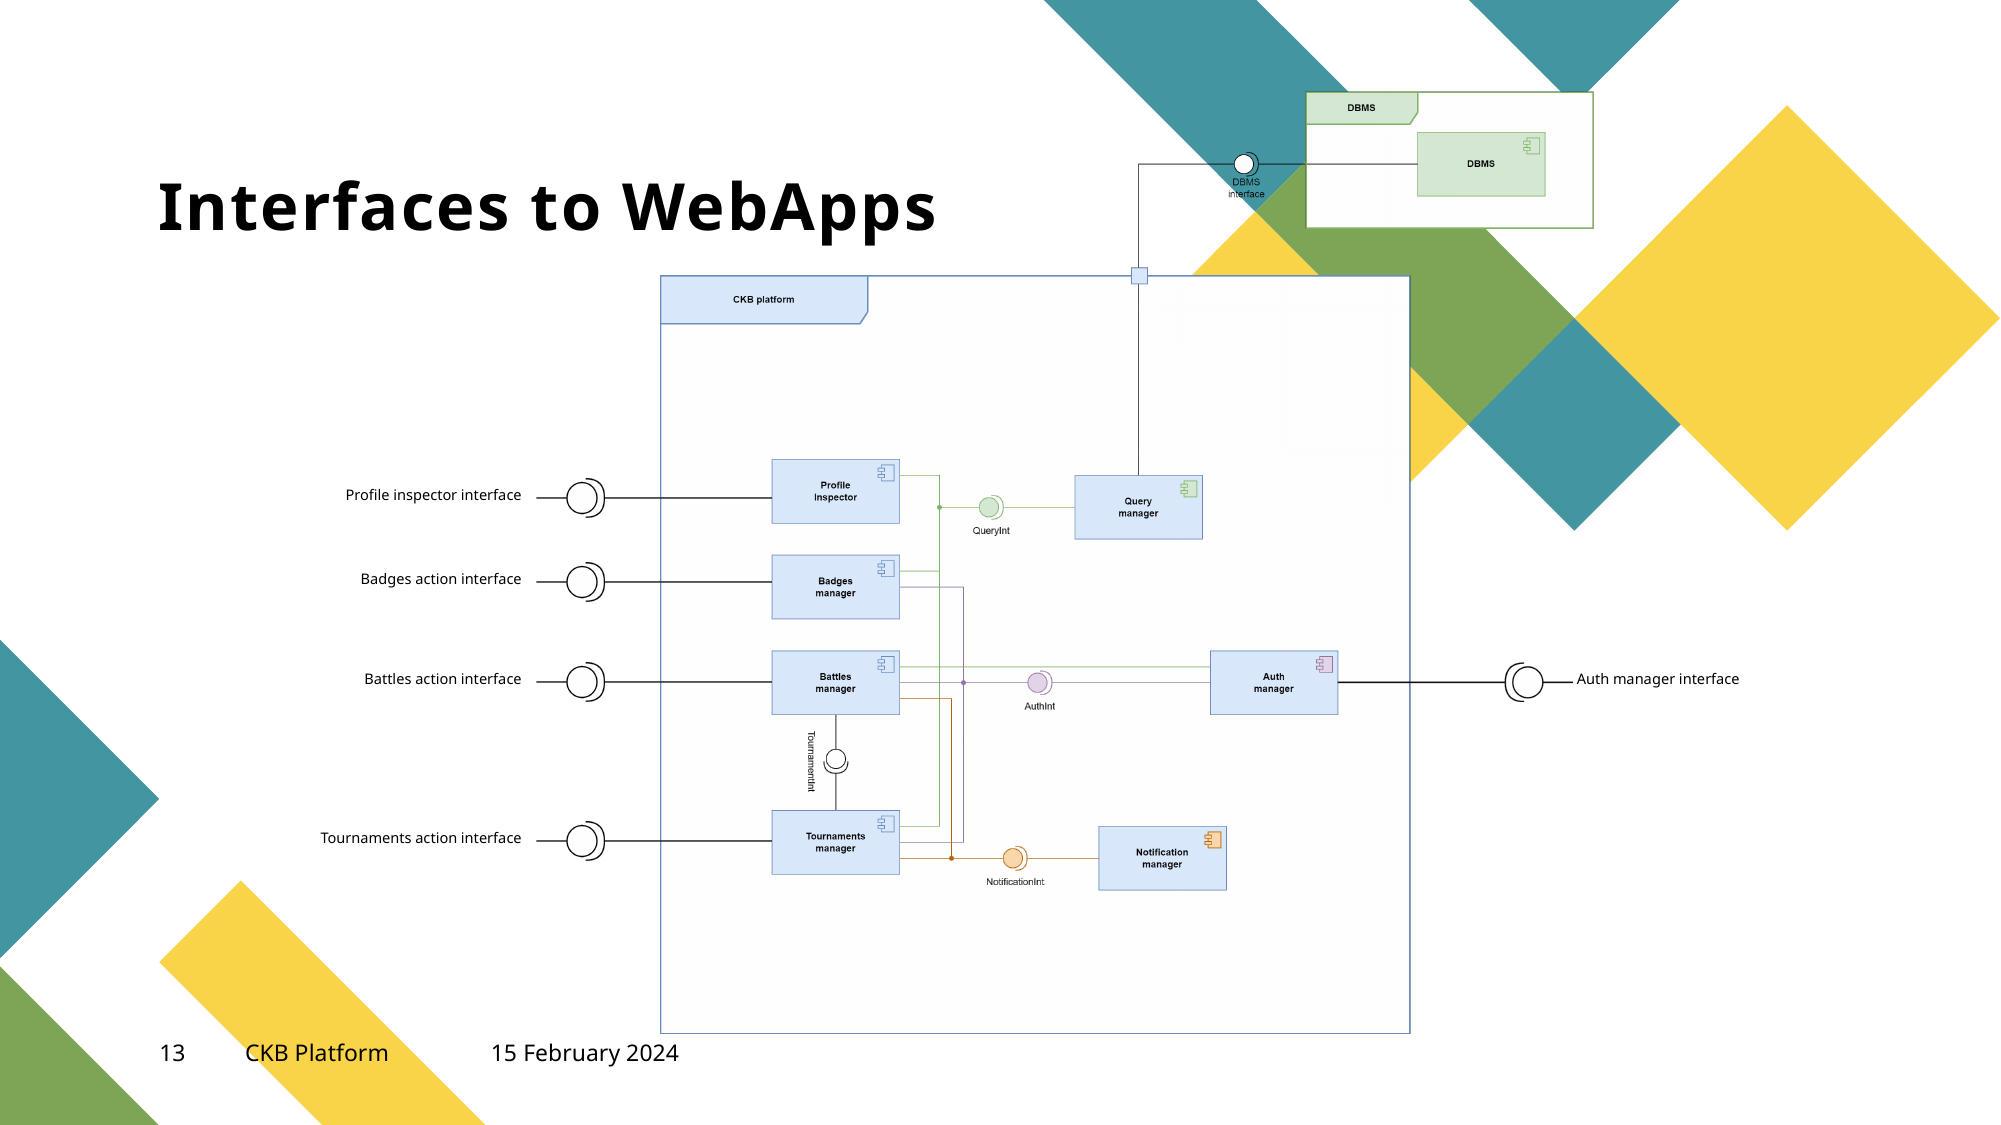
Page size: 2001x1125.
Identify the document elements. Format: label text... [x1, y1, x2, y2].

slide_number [491, 1038, 707, 1080]
slide_number 13 [159, 1038, 245, 1080]
text_box Badges action interface [287, 562, 536, 595]
picture [536, 91, 1594, 1034]
text_box Tournaments action interface [287, 821, 536, 855]
text_box Battles action interface [287, 662, 536, 695]
text_box Auth manager interface [1594, 662, 1812, 695]
text_box Profile inspector interface [287, 478, 536, 511]
title Interfaces to WebApps [158, 144, 660, 245]
footer CKB Platform [245, 1038, 491, 1080]
